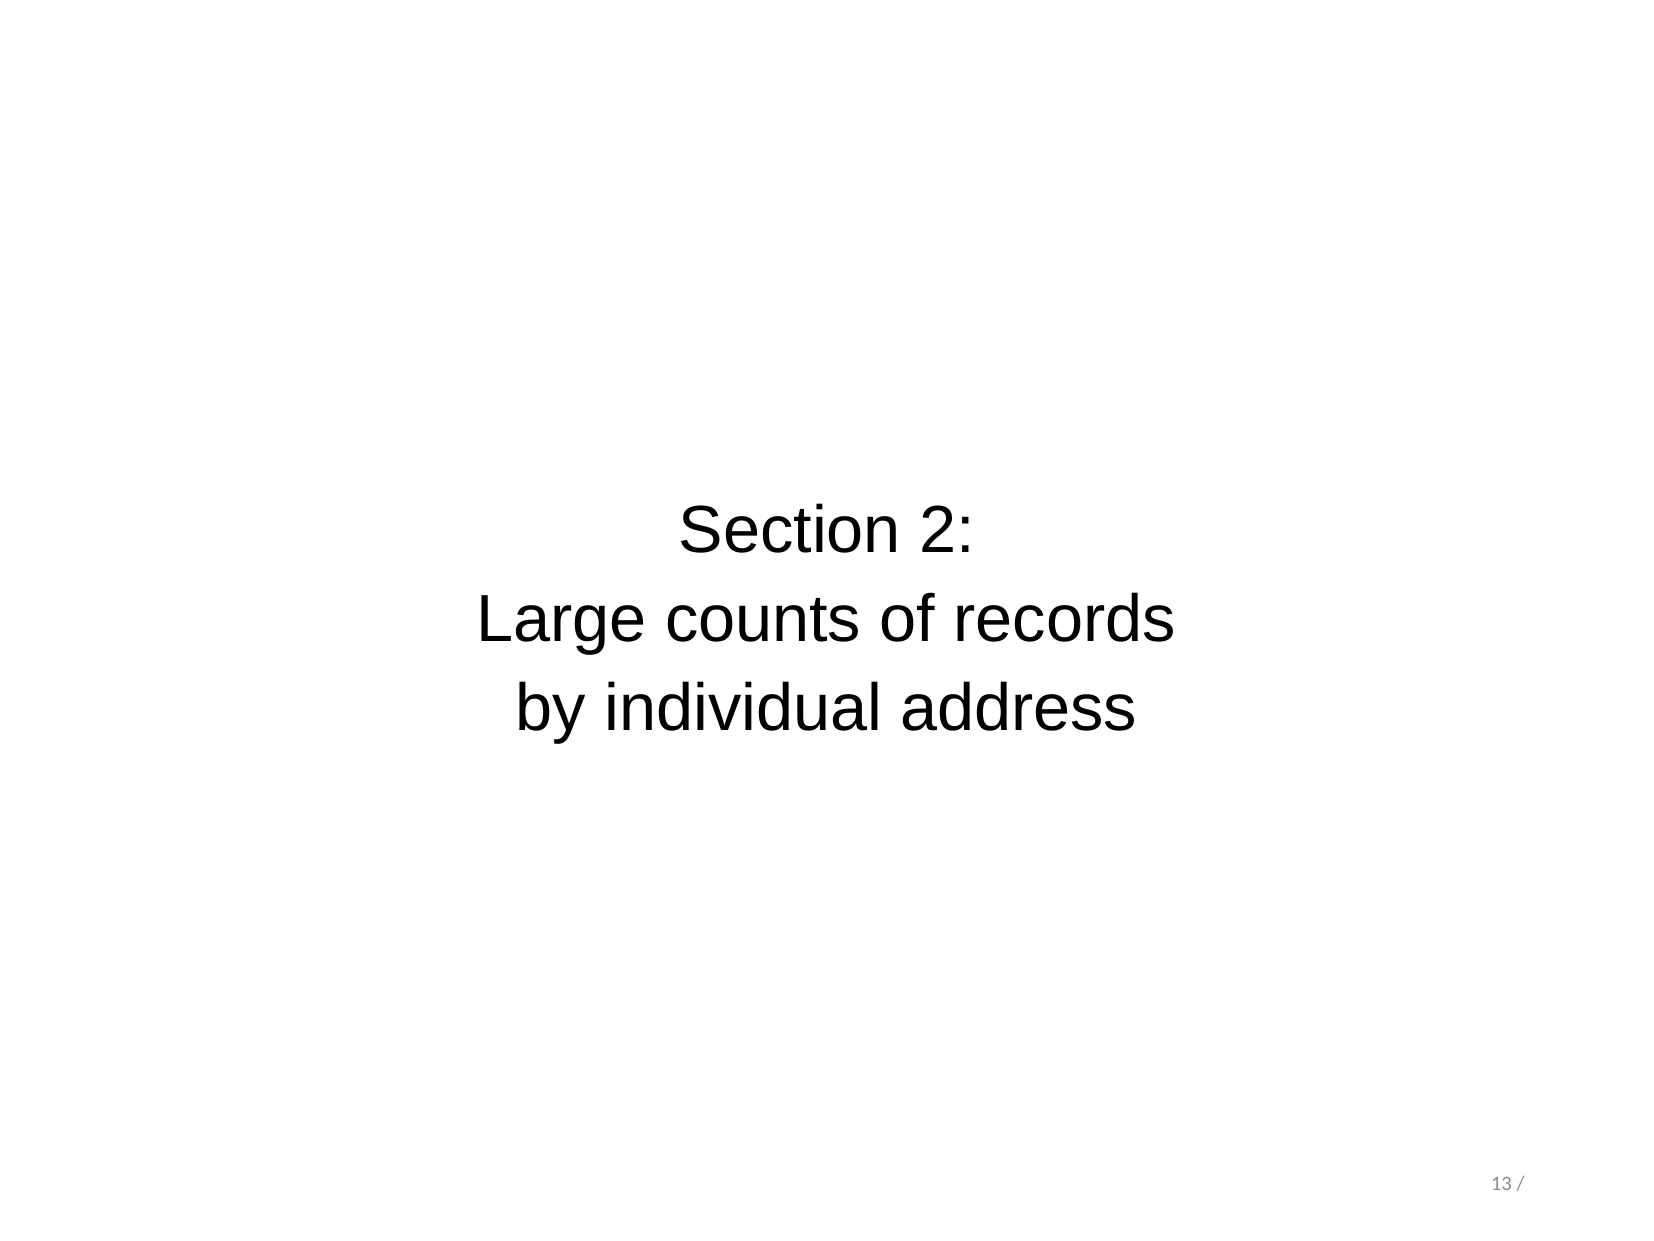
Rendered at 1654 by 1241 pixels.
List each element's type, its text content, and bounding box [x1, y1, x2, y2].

subtitle Section 2: Large counts of records by individual address [0, 0, 1654, 1241]
